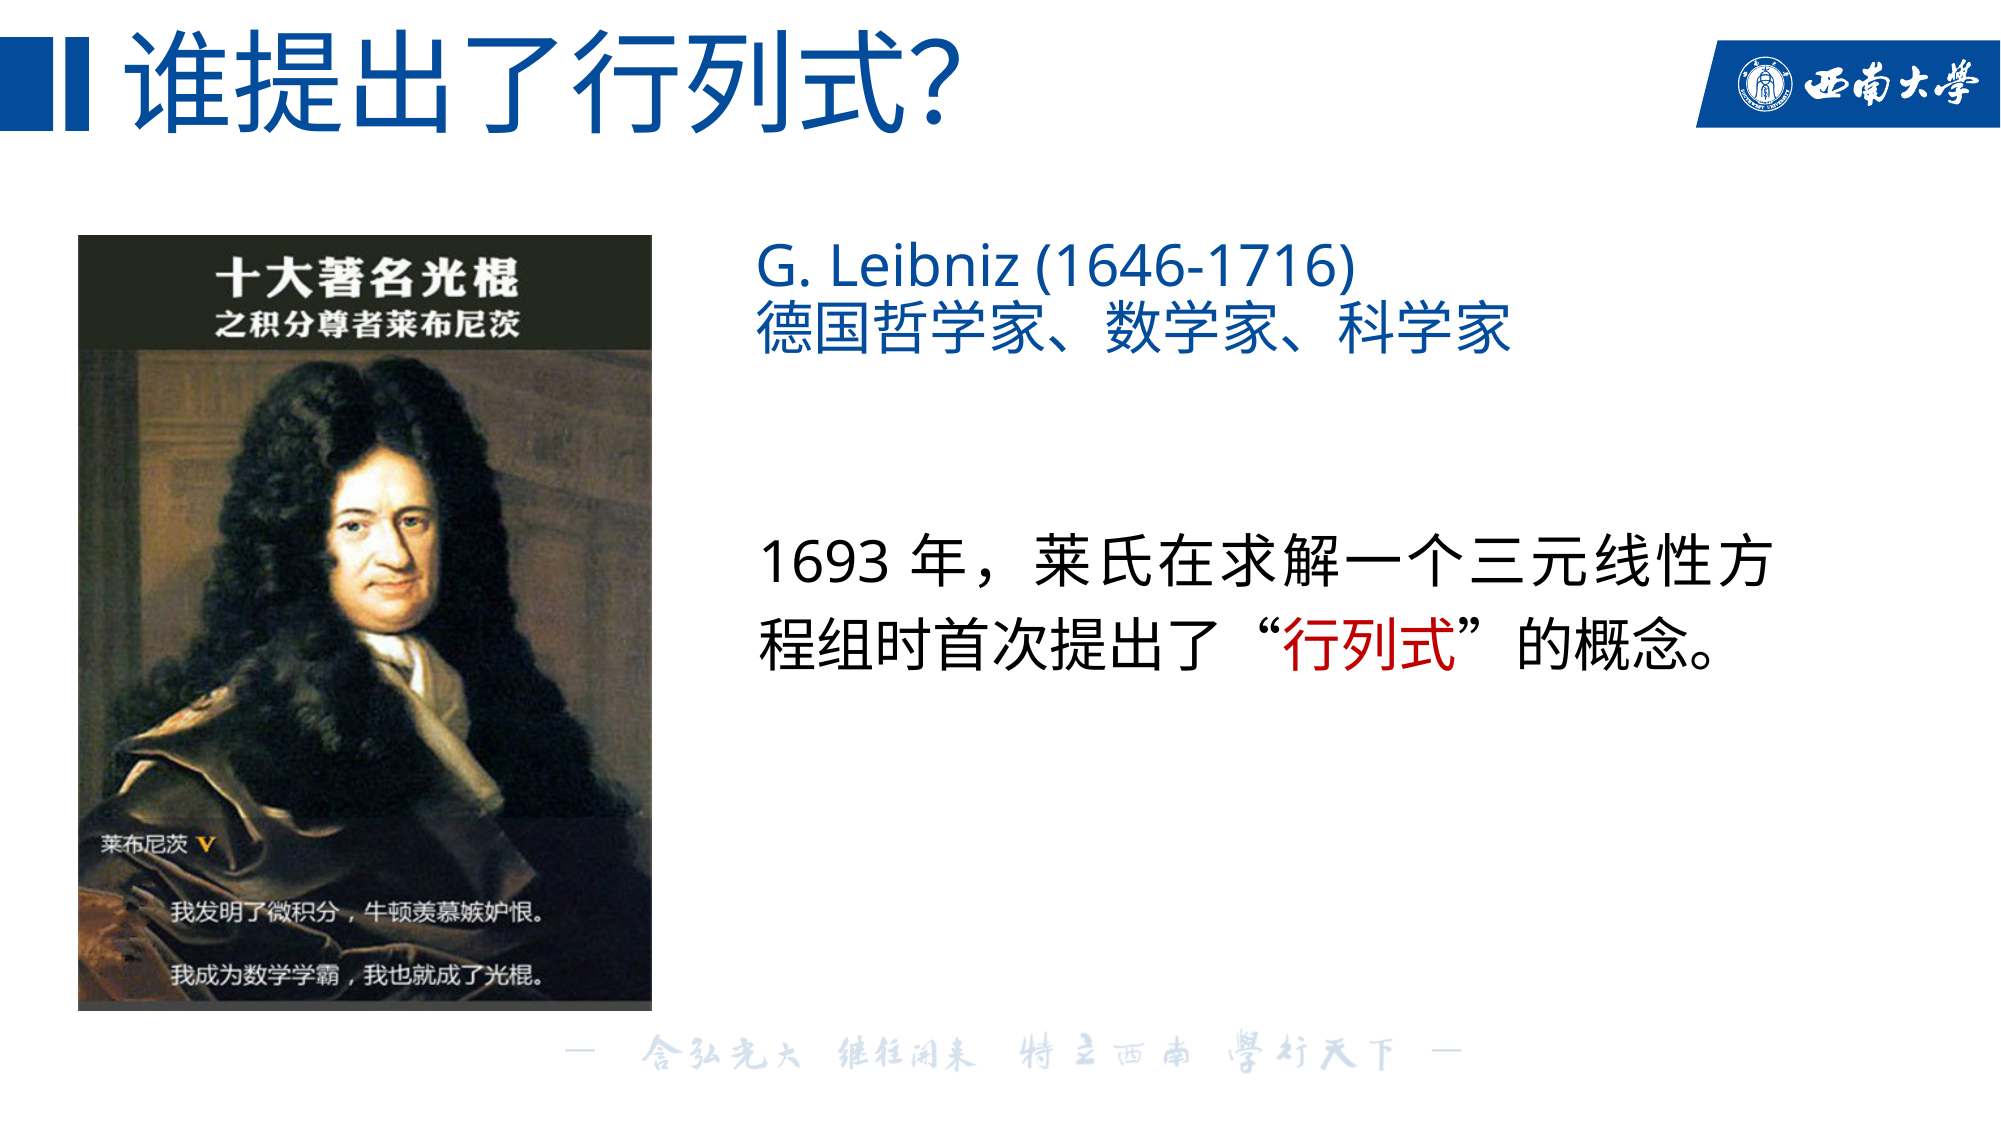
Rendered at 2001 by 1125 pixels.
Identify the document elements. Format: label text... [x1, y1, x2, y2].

text_box G. Leibniz (1646-1716) 德国哲学家、数学家、科学家 [743, 235, 1717, 364]
picture [78, 235, 652, 1011]
text_box 1693年，莱氏在求解一个三元线性方程组时首次提出了“行列式”的概念。 [743, 502, 1791, 686]
title 谁提出了行列式？ [108, 31, 1697, 145]
